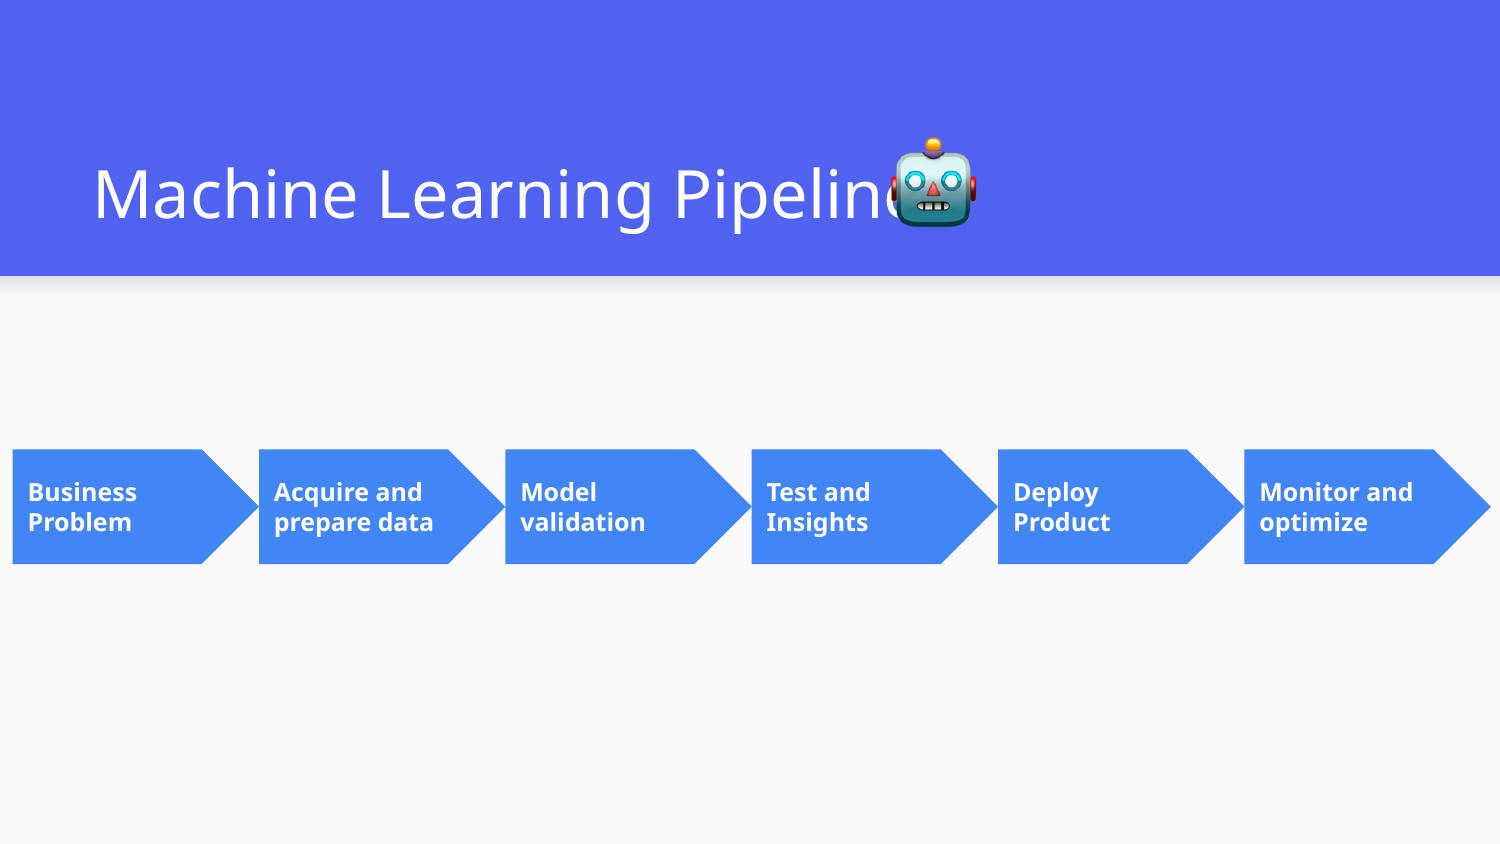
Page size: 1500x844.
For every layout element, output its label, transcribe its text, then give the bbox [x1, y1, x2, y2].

text_box Test and Insights [751, 449, 998, 565]
picture [885, 136, 981, 232]
title Machine Learning Pipeline [77, 121, 1427, 248]
text_box Model validation [505, 449, 751, 565]
text_box Deploy Product [998, 449, 1244, 565]
text_box Monitor and optimize [1244, 449, 1491, 565]
text_box Acquire and prepare data [259, 449, 505, 565]
text_box Business Problem [12, 449, 260, 565]
